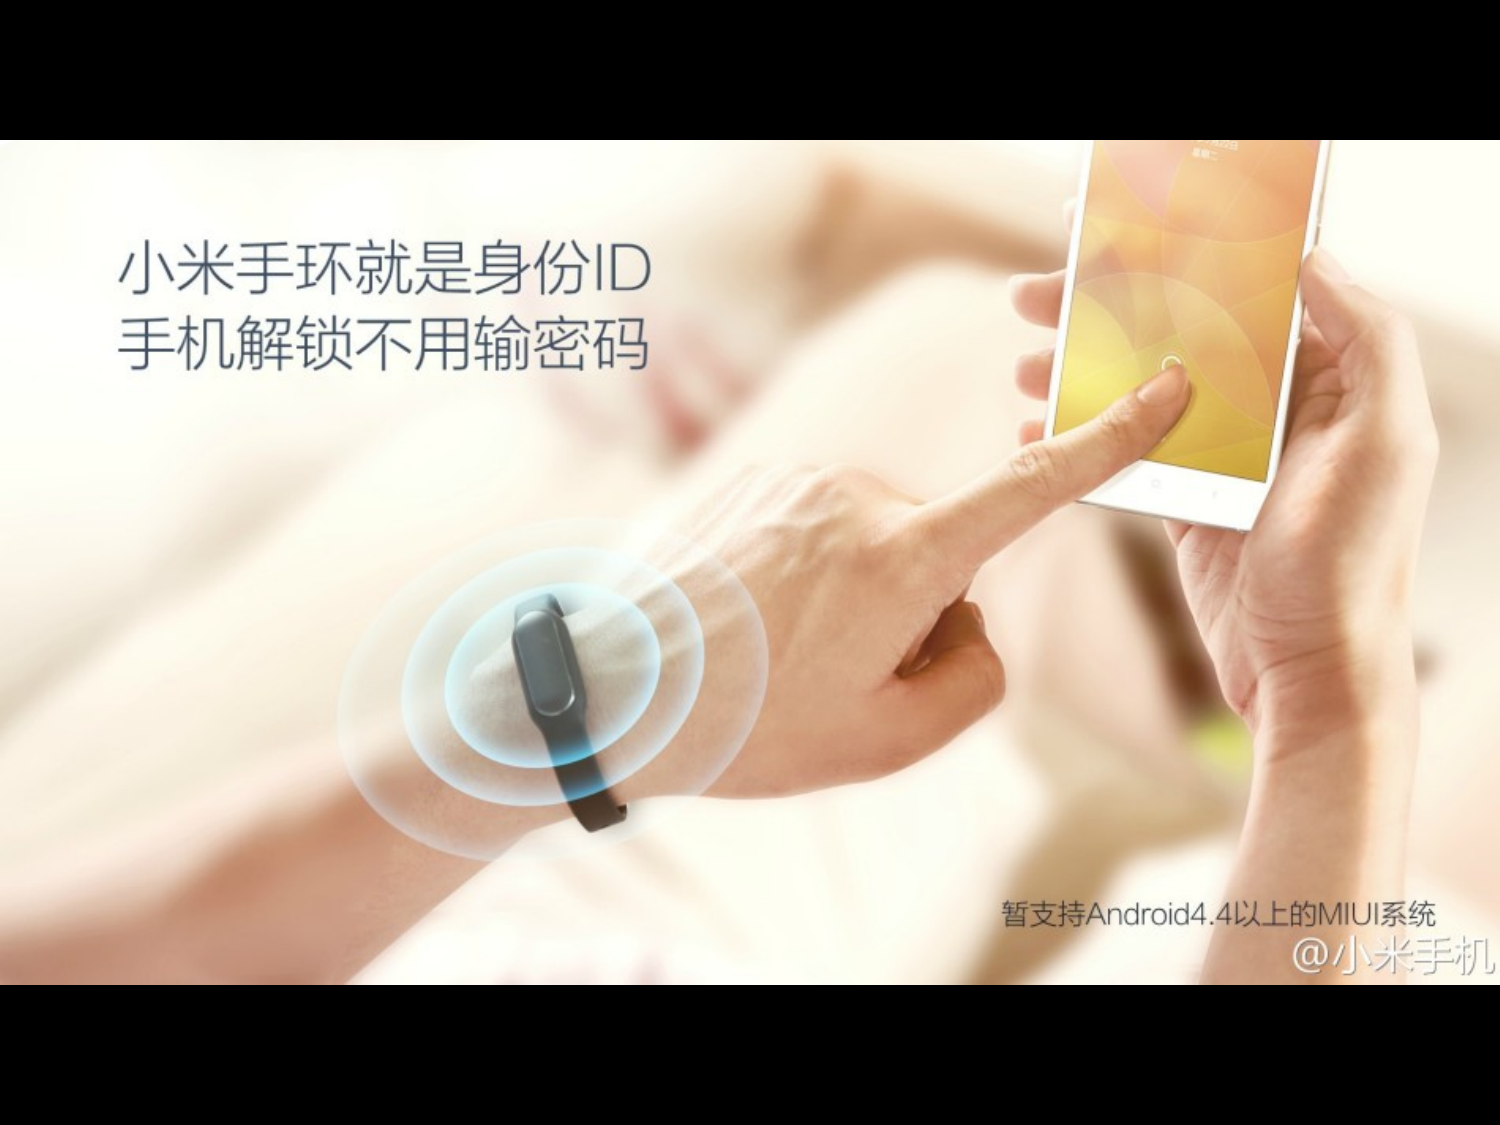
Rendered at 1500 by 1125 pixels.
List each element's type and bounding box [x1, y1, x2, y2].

picture [0, 140, 1500, 985]
